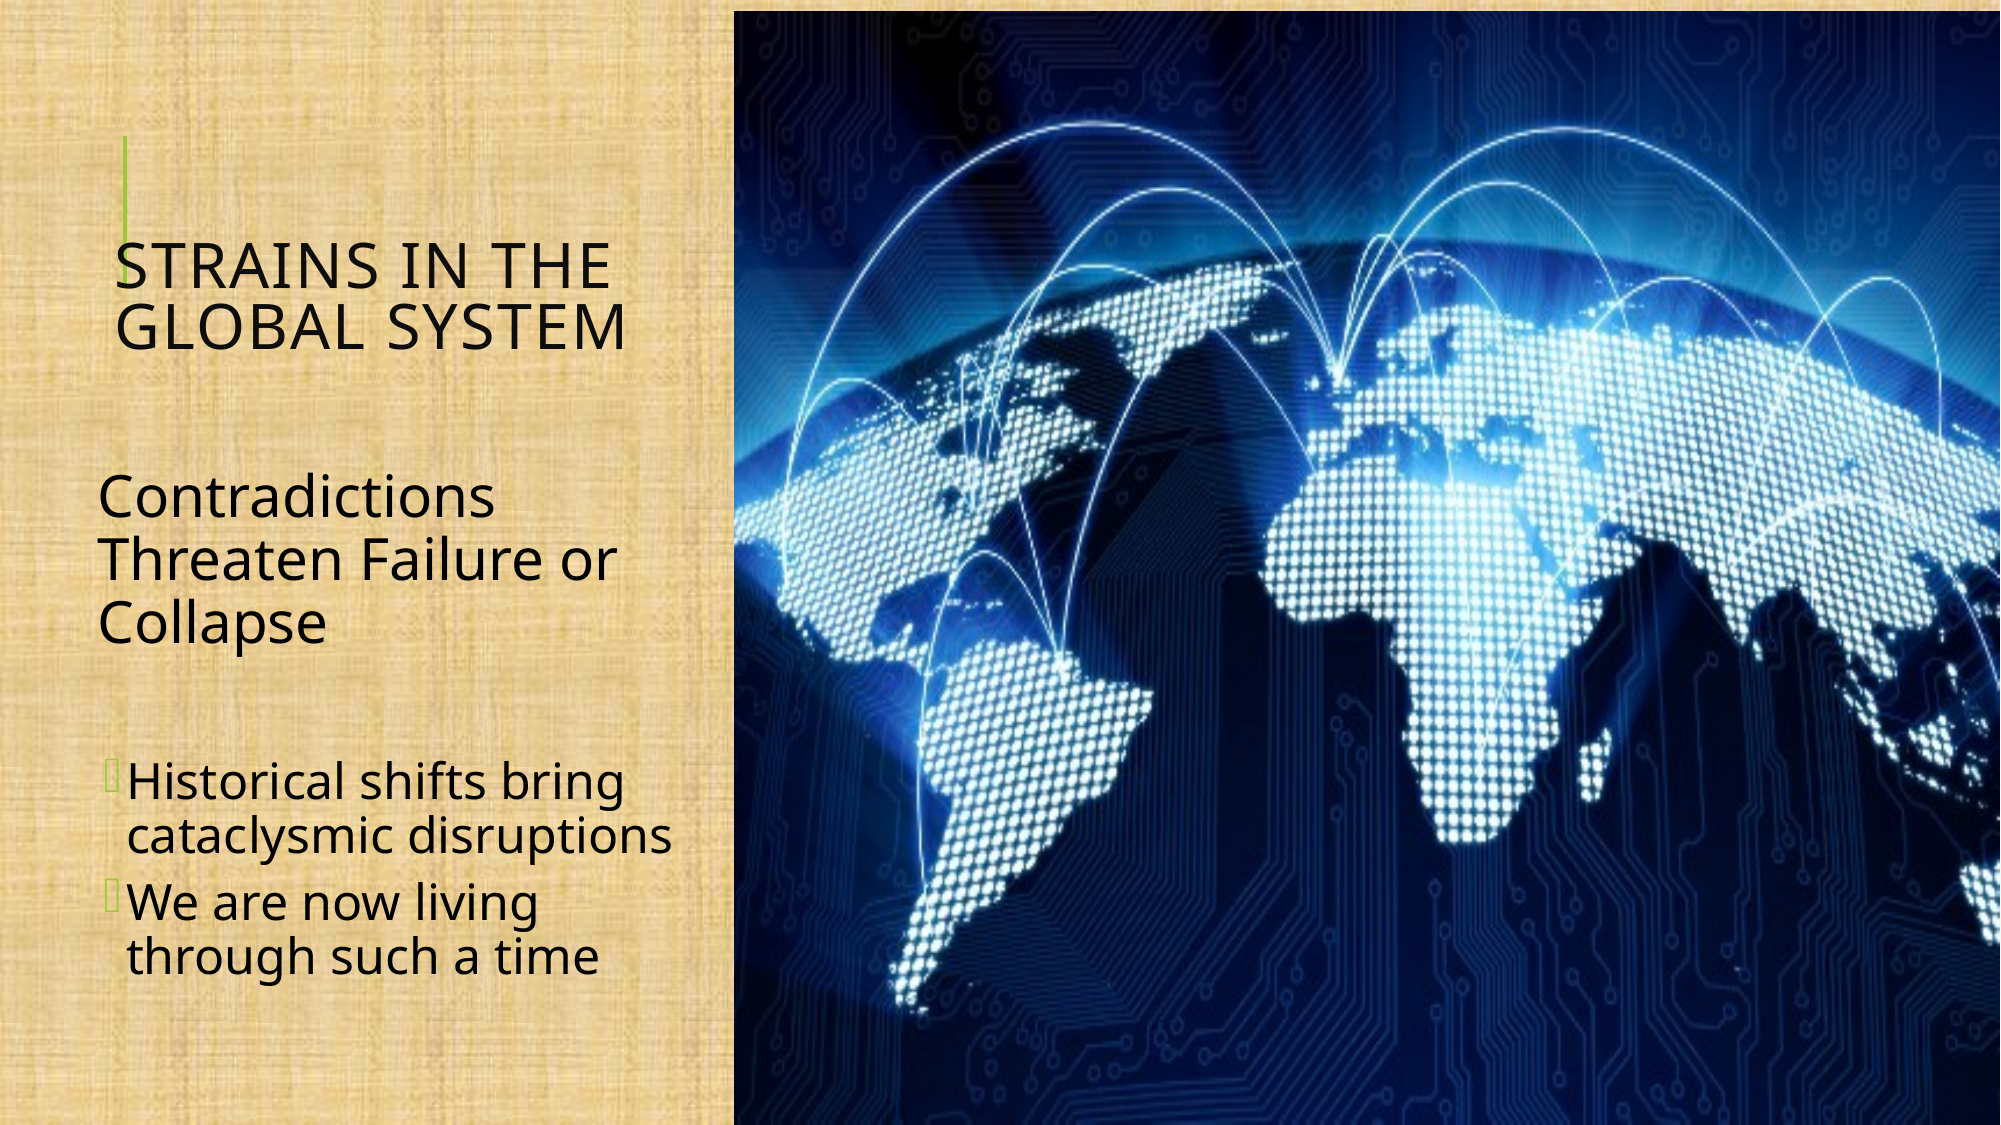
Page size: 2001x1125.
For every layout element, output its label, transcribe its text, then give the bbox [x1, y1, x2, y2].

title Strains in the Global System [99, 202, 650, 360]
picture [0, 0, 2001, 1125]
list Contradictions Threaten Failure or Collapse Historical shifts bring cataclysmic disruptions We are now living through such a time [74, 360, 728, 1021]
